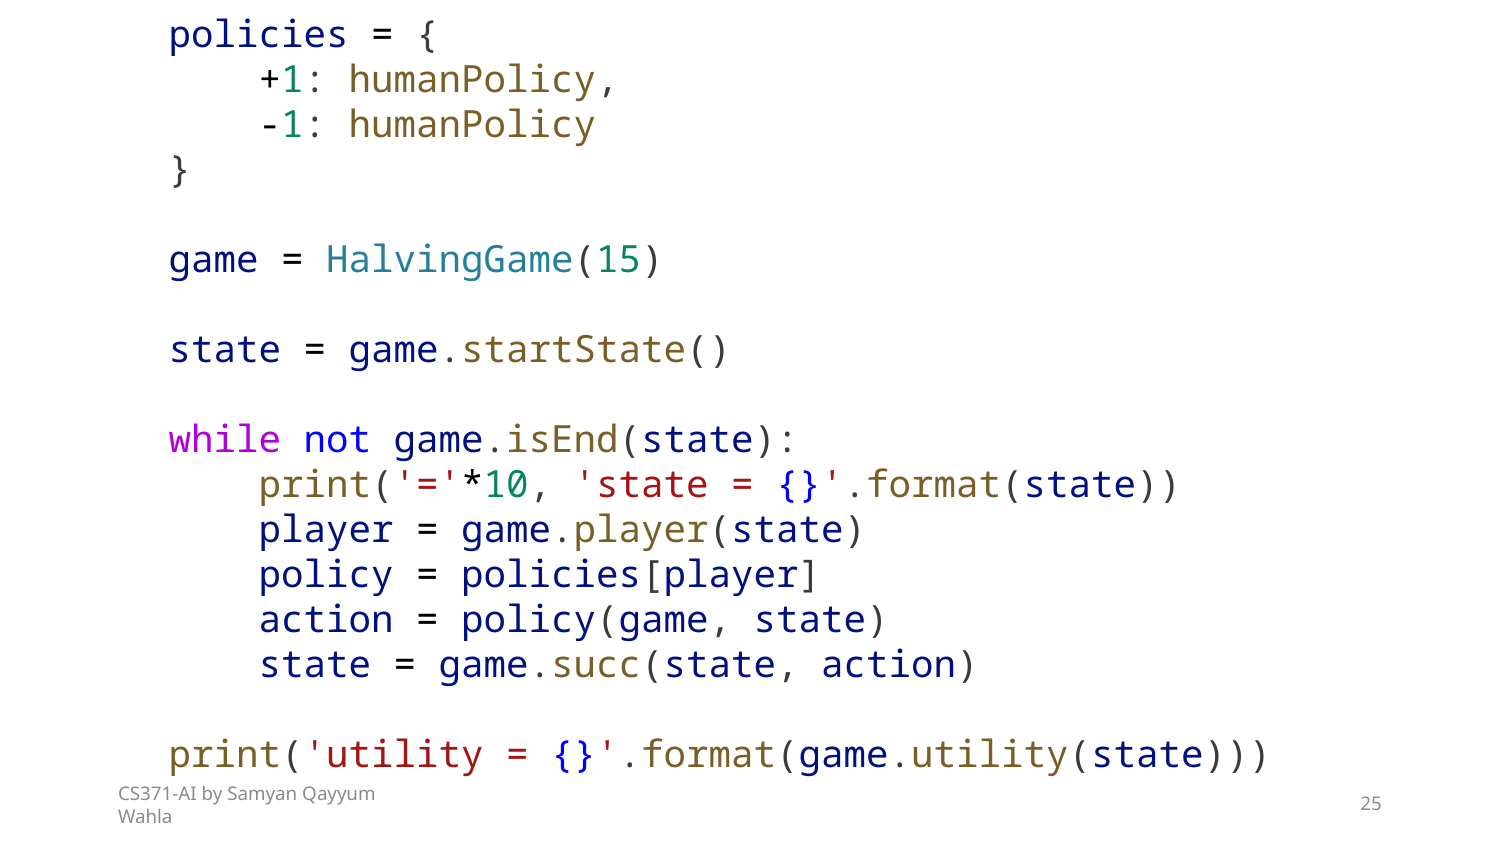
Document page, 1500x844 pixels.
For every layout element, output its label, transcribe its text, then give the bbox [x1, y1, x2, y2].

slide_number CS371-AI by Samyan Qayyum Wahla [103, 782, 441, 827]
slide_number 25 [1059, 783, 1397, 827]
text_box policies = { +1: humanPolicy, -1: humanPolicy } game = HalvingGame(15) state = game.startState() while not game.isEnd(state): print('='*10, 'state = {}'.format(state)) player = game.player(state) policy = policies[player] action = policy(game, state) state = game.succ(state, action) print('utility = {}'.format(game.utility(state))) [153, 3, 1500, 783]
